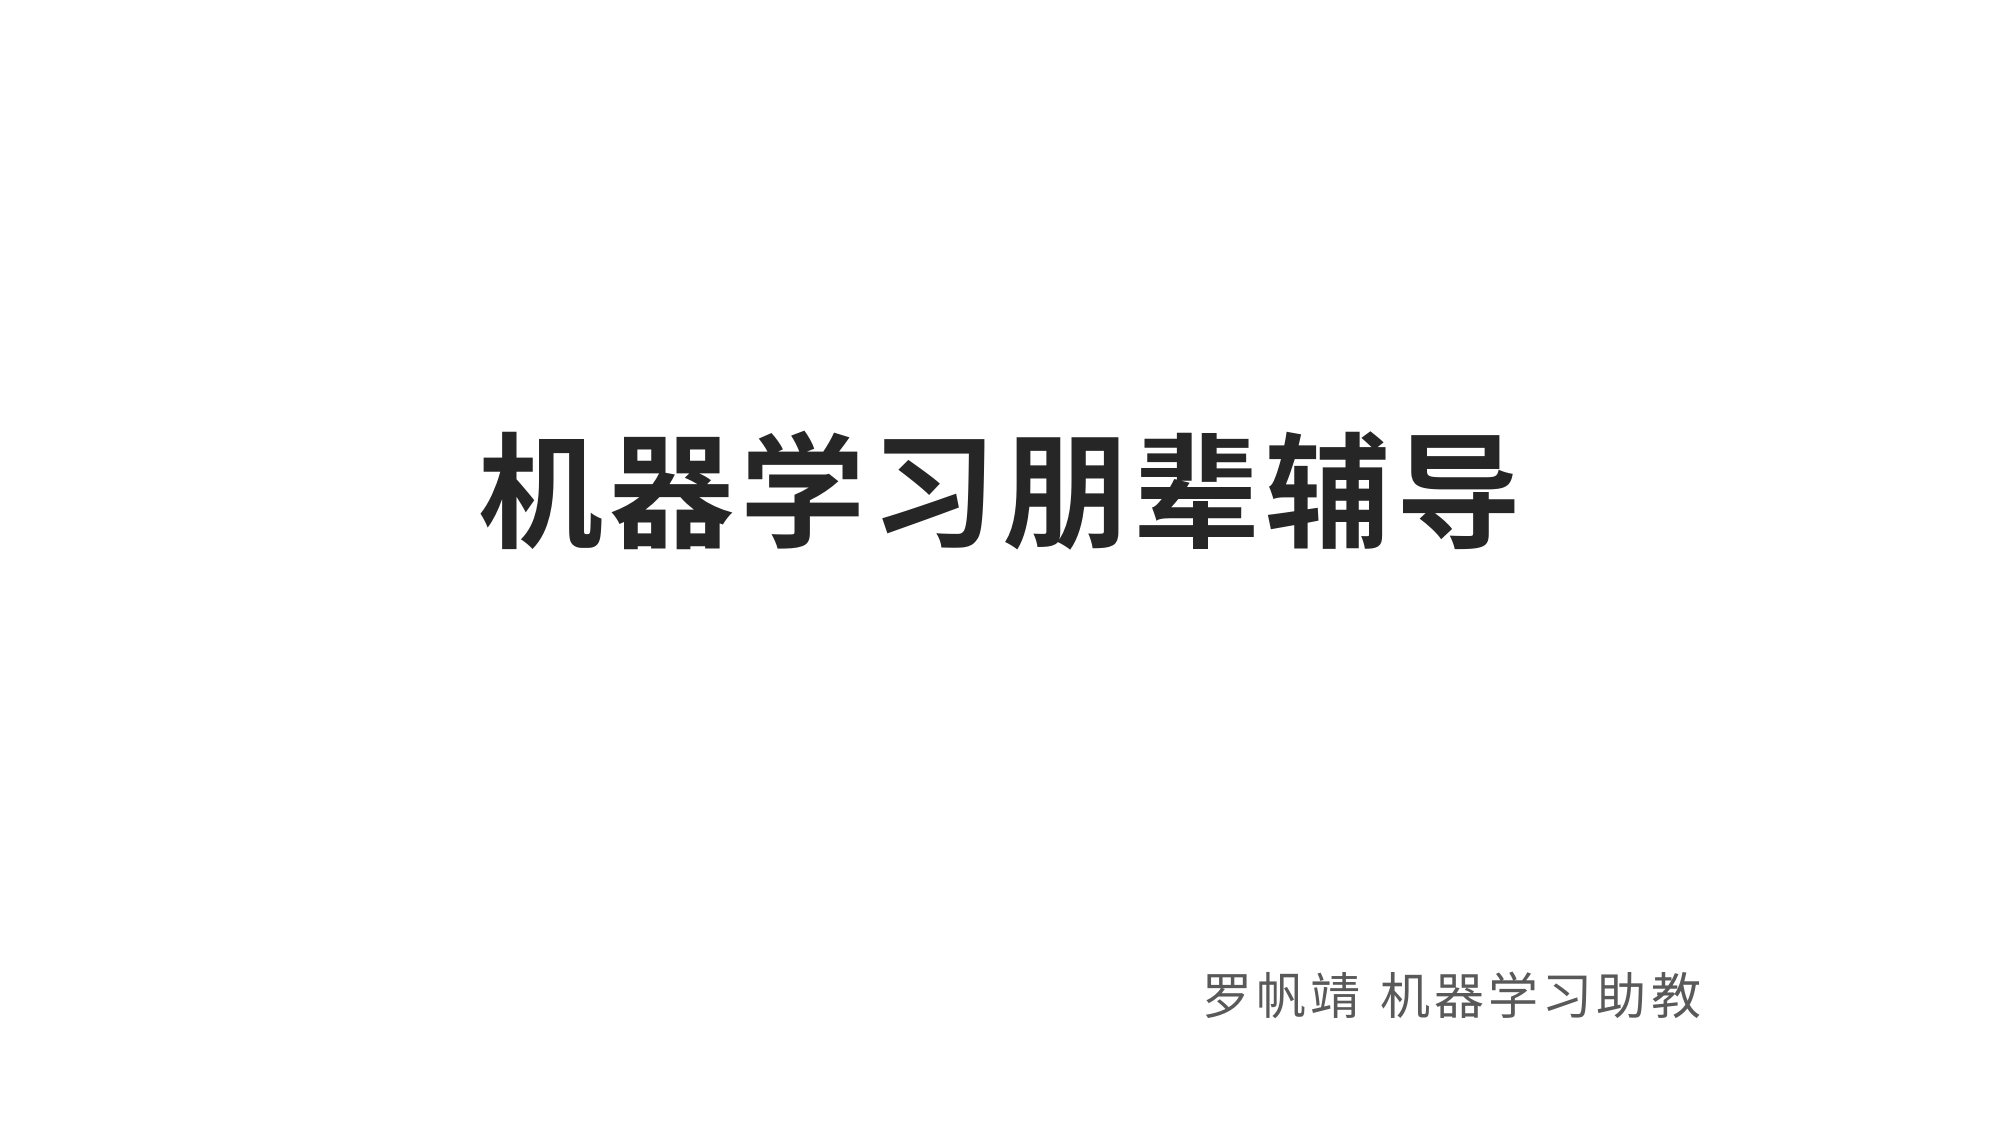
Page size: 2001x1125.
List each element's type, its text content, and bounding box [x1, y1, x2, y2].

title 机器学习朋辈辅导 [196, 149, 1805, 572]
subtitle 罗帆靖 机器学习助教 [648, 951, 2000, 1125]
